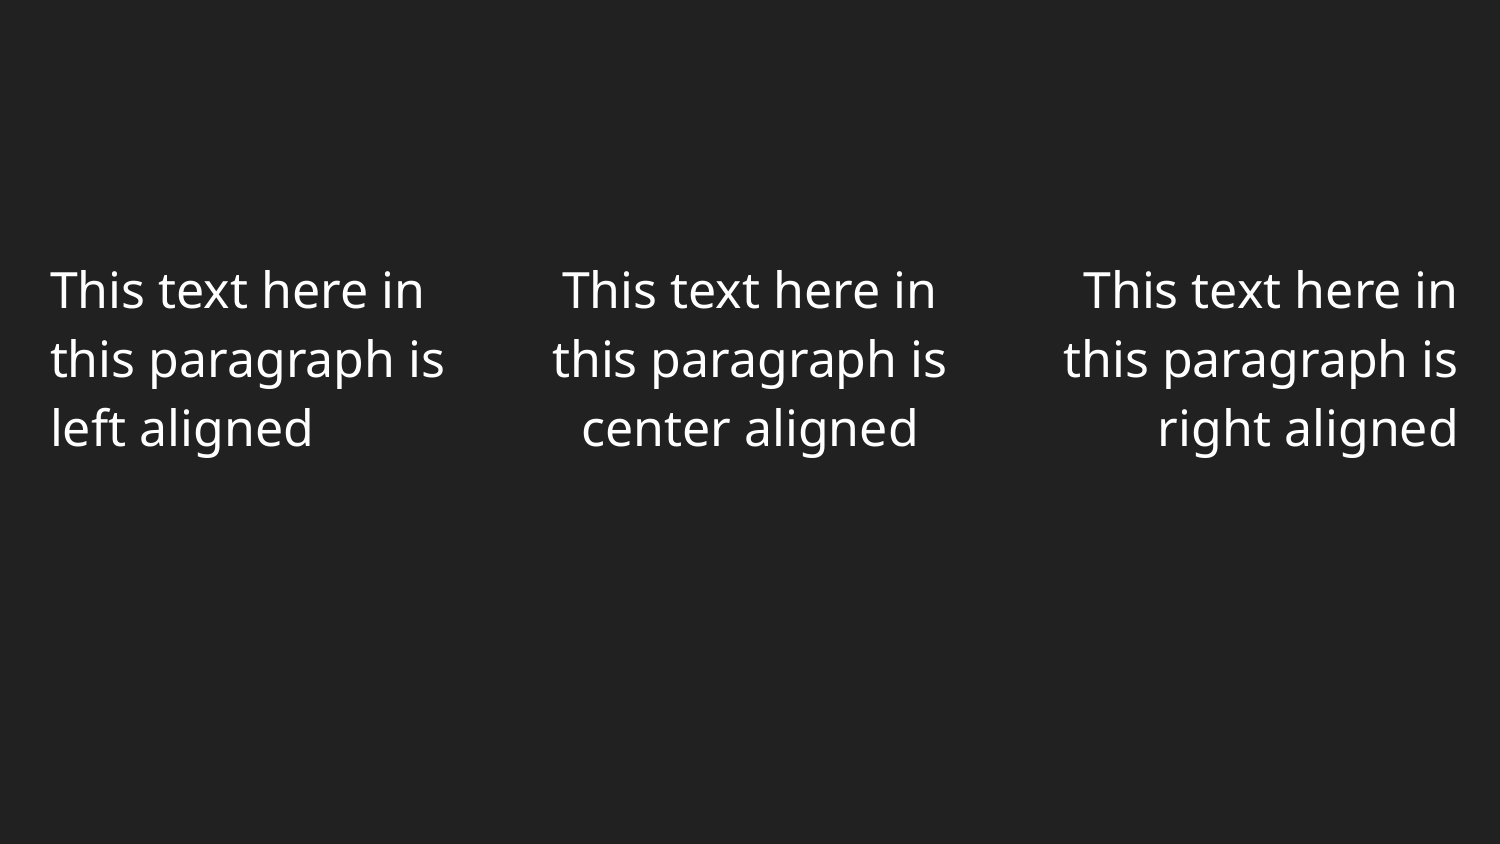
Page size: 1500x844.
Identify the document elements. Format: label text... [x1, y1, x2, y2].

list This text here in this paragraph is left aligned [35, 234, 503, 496]
list This text here in this paragraph is center aligned [516, 234, 984, 496]
list This text here in this paragraph is right aligned [1007, 234, 1475, 496]
